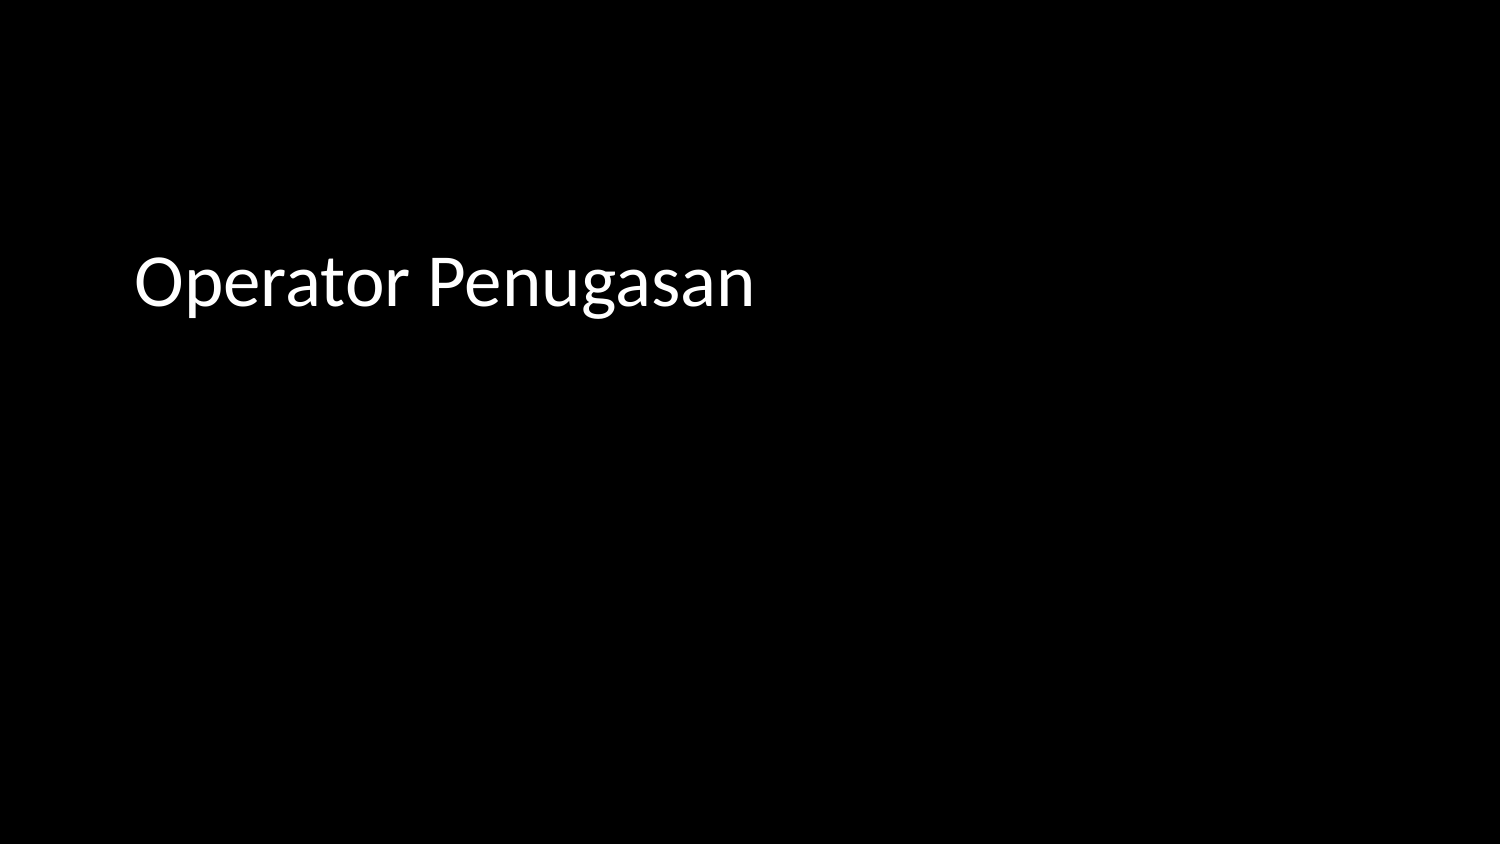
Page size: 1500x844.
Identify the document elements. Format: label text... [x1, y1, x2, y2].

title Operator Penugasan [119, 216, 1381, 466]
